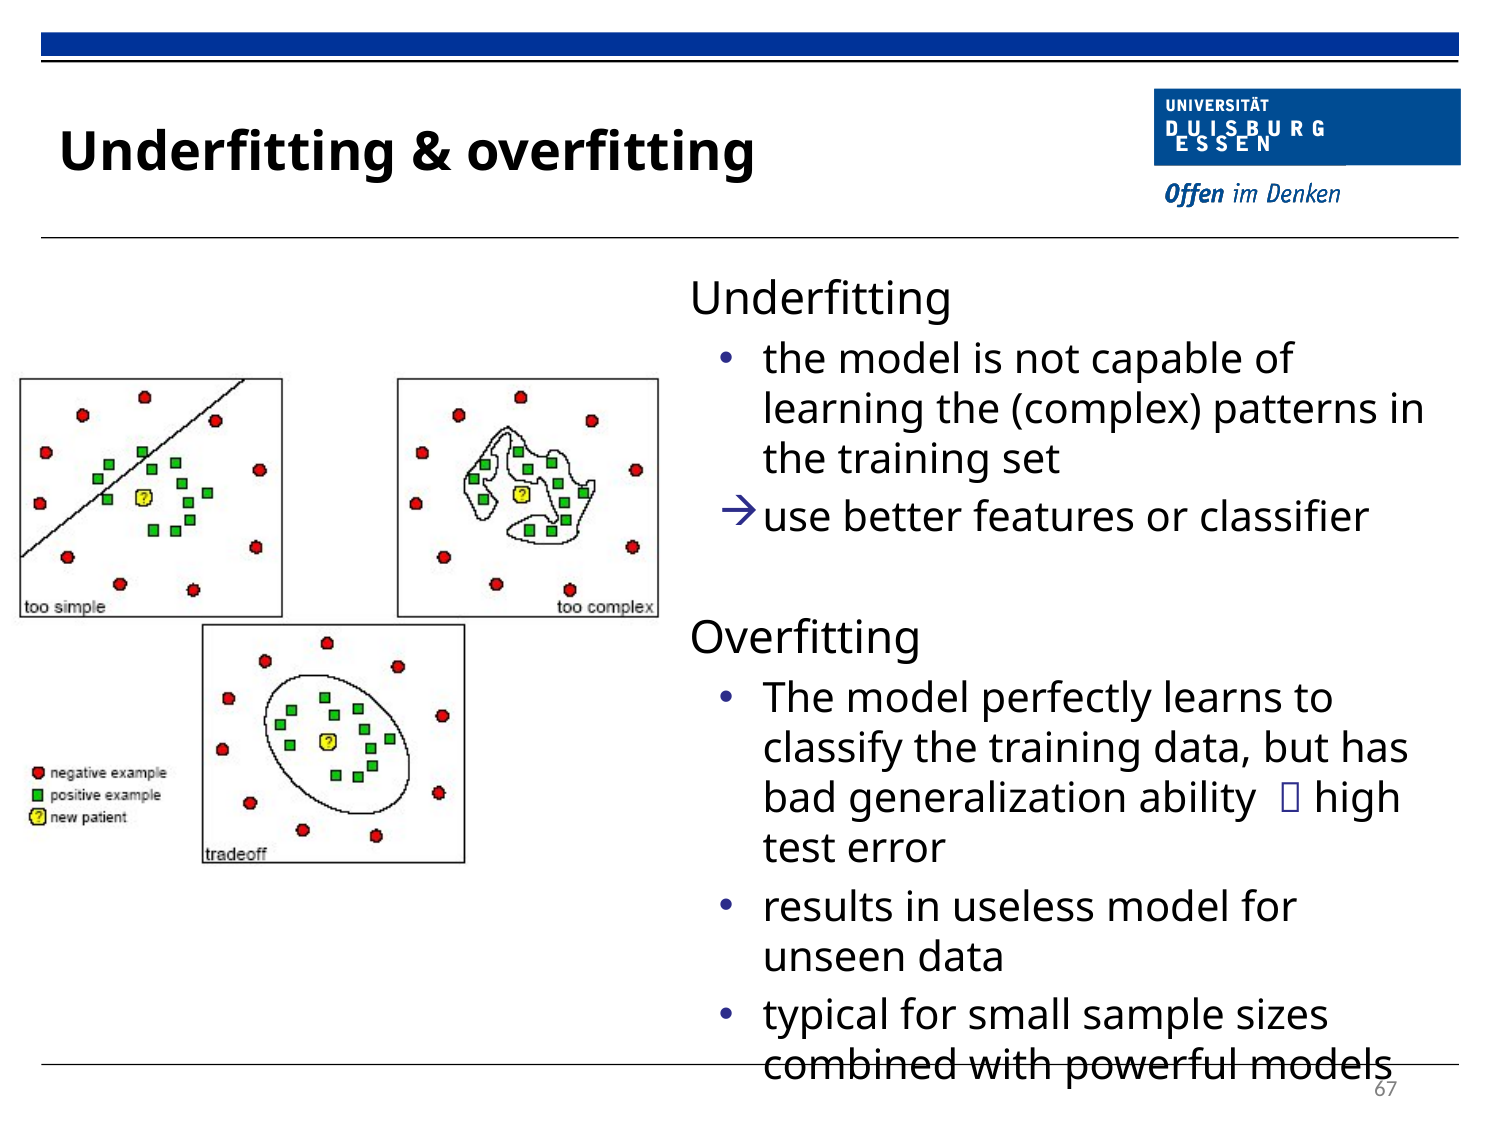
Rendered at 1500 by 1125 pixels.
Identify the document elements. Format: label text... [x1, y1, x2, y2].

picture [7, 361, 675, 878]
picture [1154, 80, 1461, 213]
title Underfitting & overfitting [58, 79, 1126, 218]
list Underfitting the model is not capable of learning the (complex) patterns in the training set use better features or classifier Overfitting The model perfectly learns to classify the training data, but has bad generalization ability  high test error results in useless model for unseen data typical for small sample sizes combined with powerful models [674, 261, 1463, 1047]
